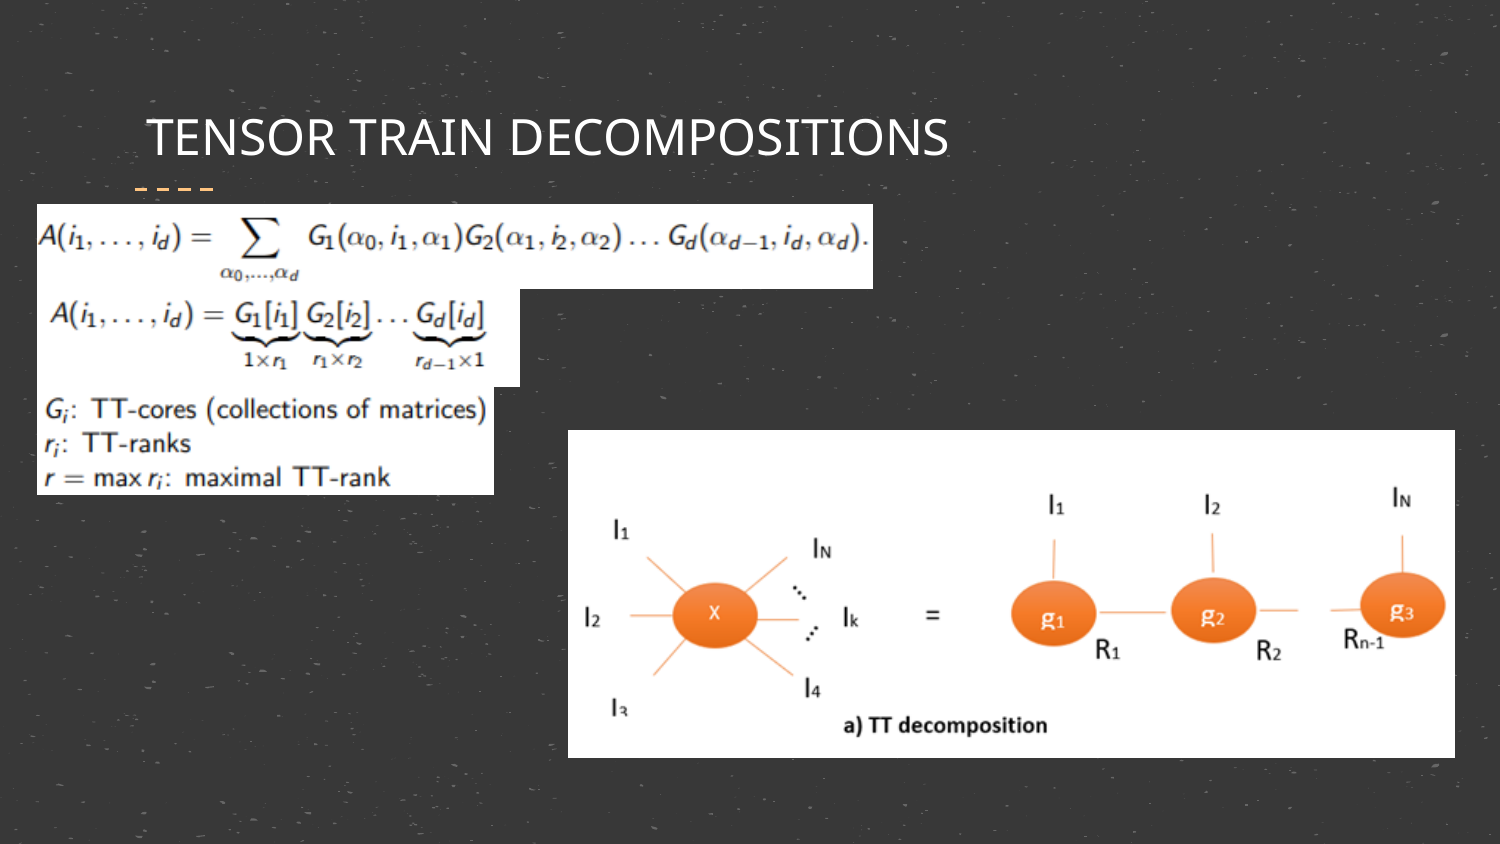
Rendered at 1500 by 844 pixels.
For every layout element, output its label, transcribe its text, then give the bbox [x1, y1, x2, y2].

picture [37, 203, 873, 496]
title TENSOR TRAIN DECOMPOSITIONS [118, 88, 1382, 182]
picture [568, 430, 1455, 758]
